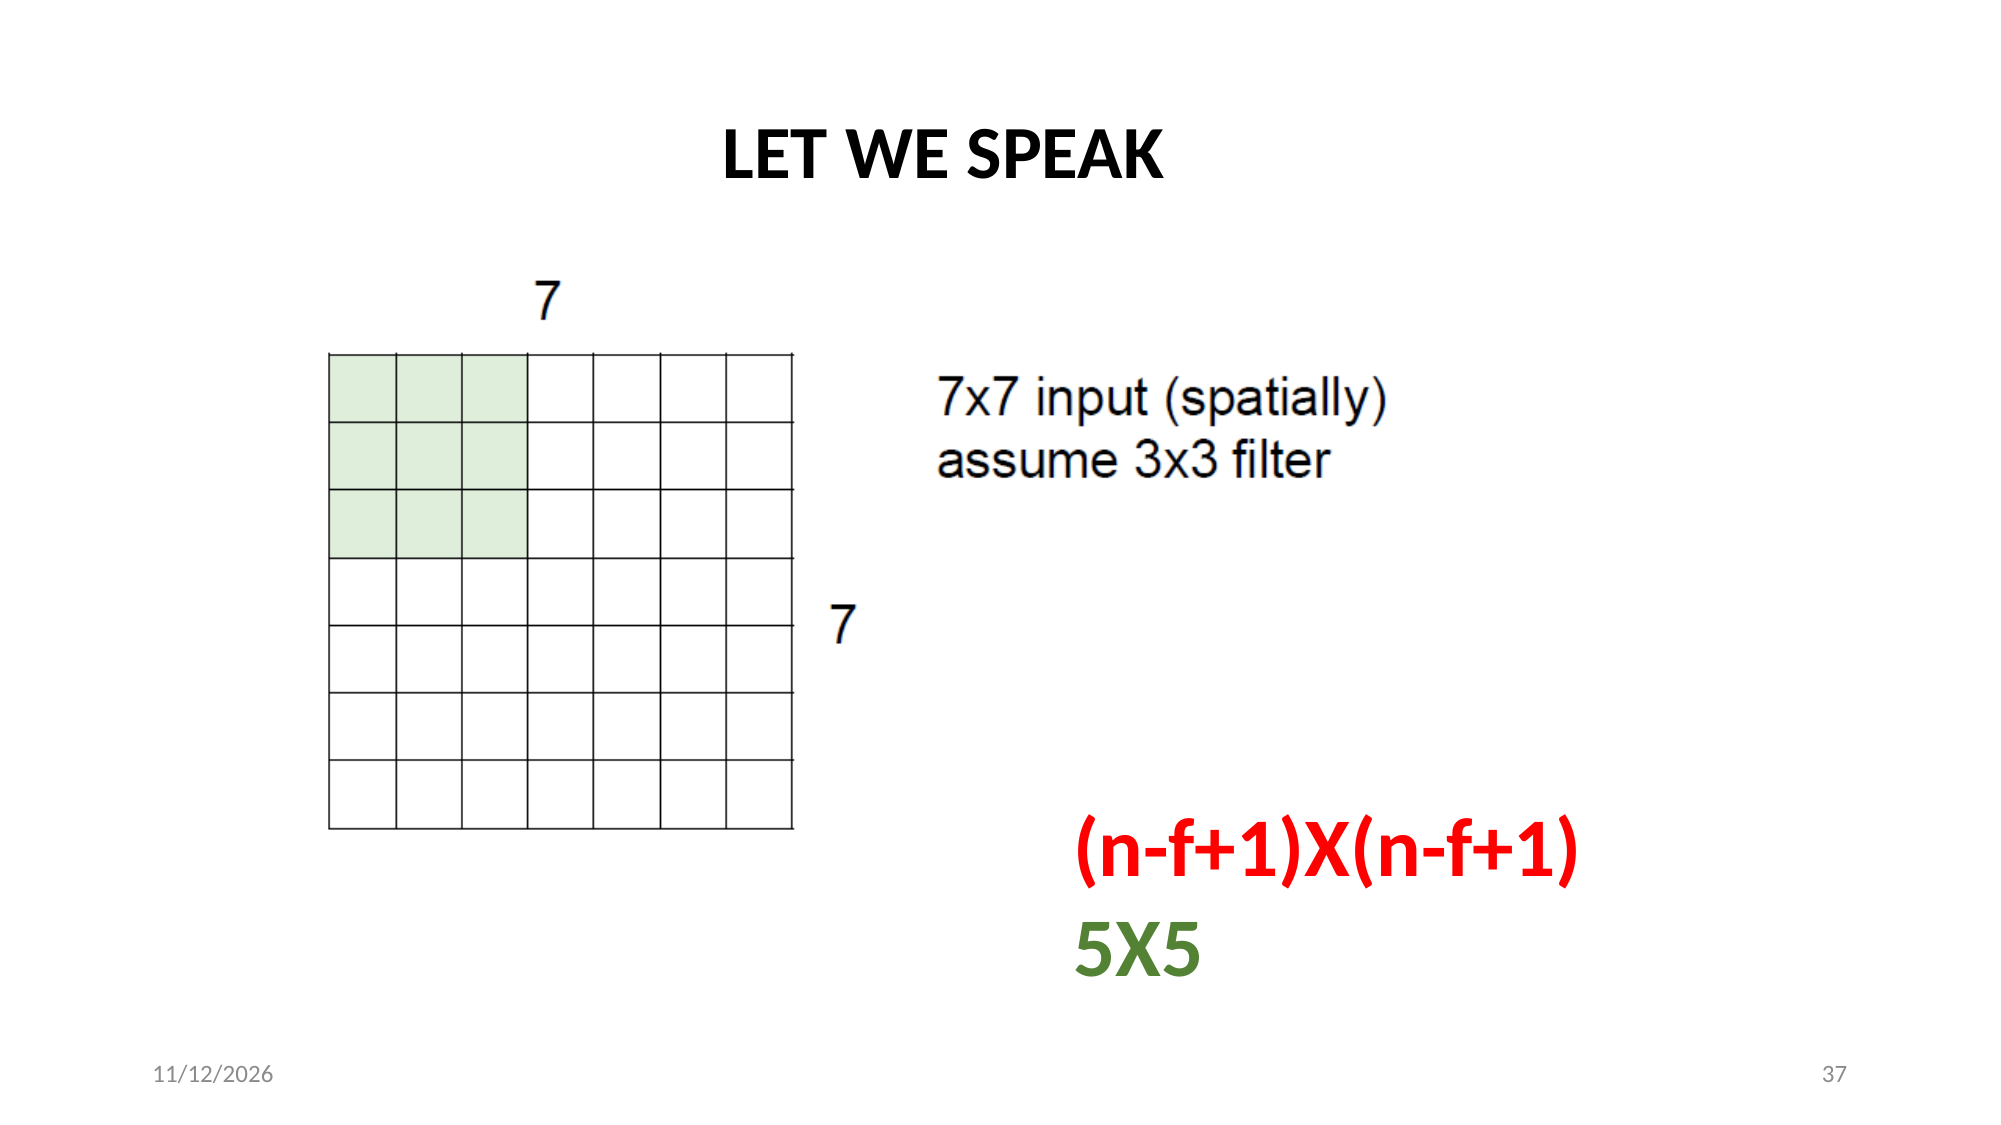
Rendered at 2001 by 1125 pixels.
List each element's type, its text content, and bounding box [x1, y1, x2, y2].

picture [302, 231, 1698, 894]
slide_number 37 [1412, 1042, 1863, 1103]
text_box (n-f+1)X(n-f+1) 5X5 [1058, 785, 1737, 1001]
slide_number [137, 1042, 588, 1103]
text_box LET WE SPEAK [414, 95, 1473, 201]
